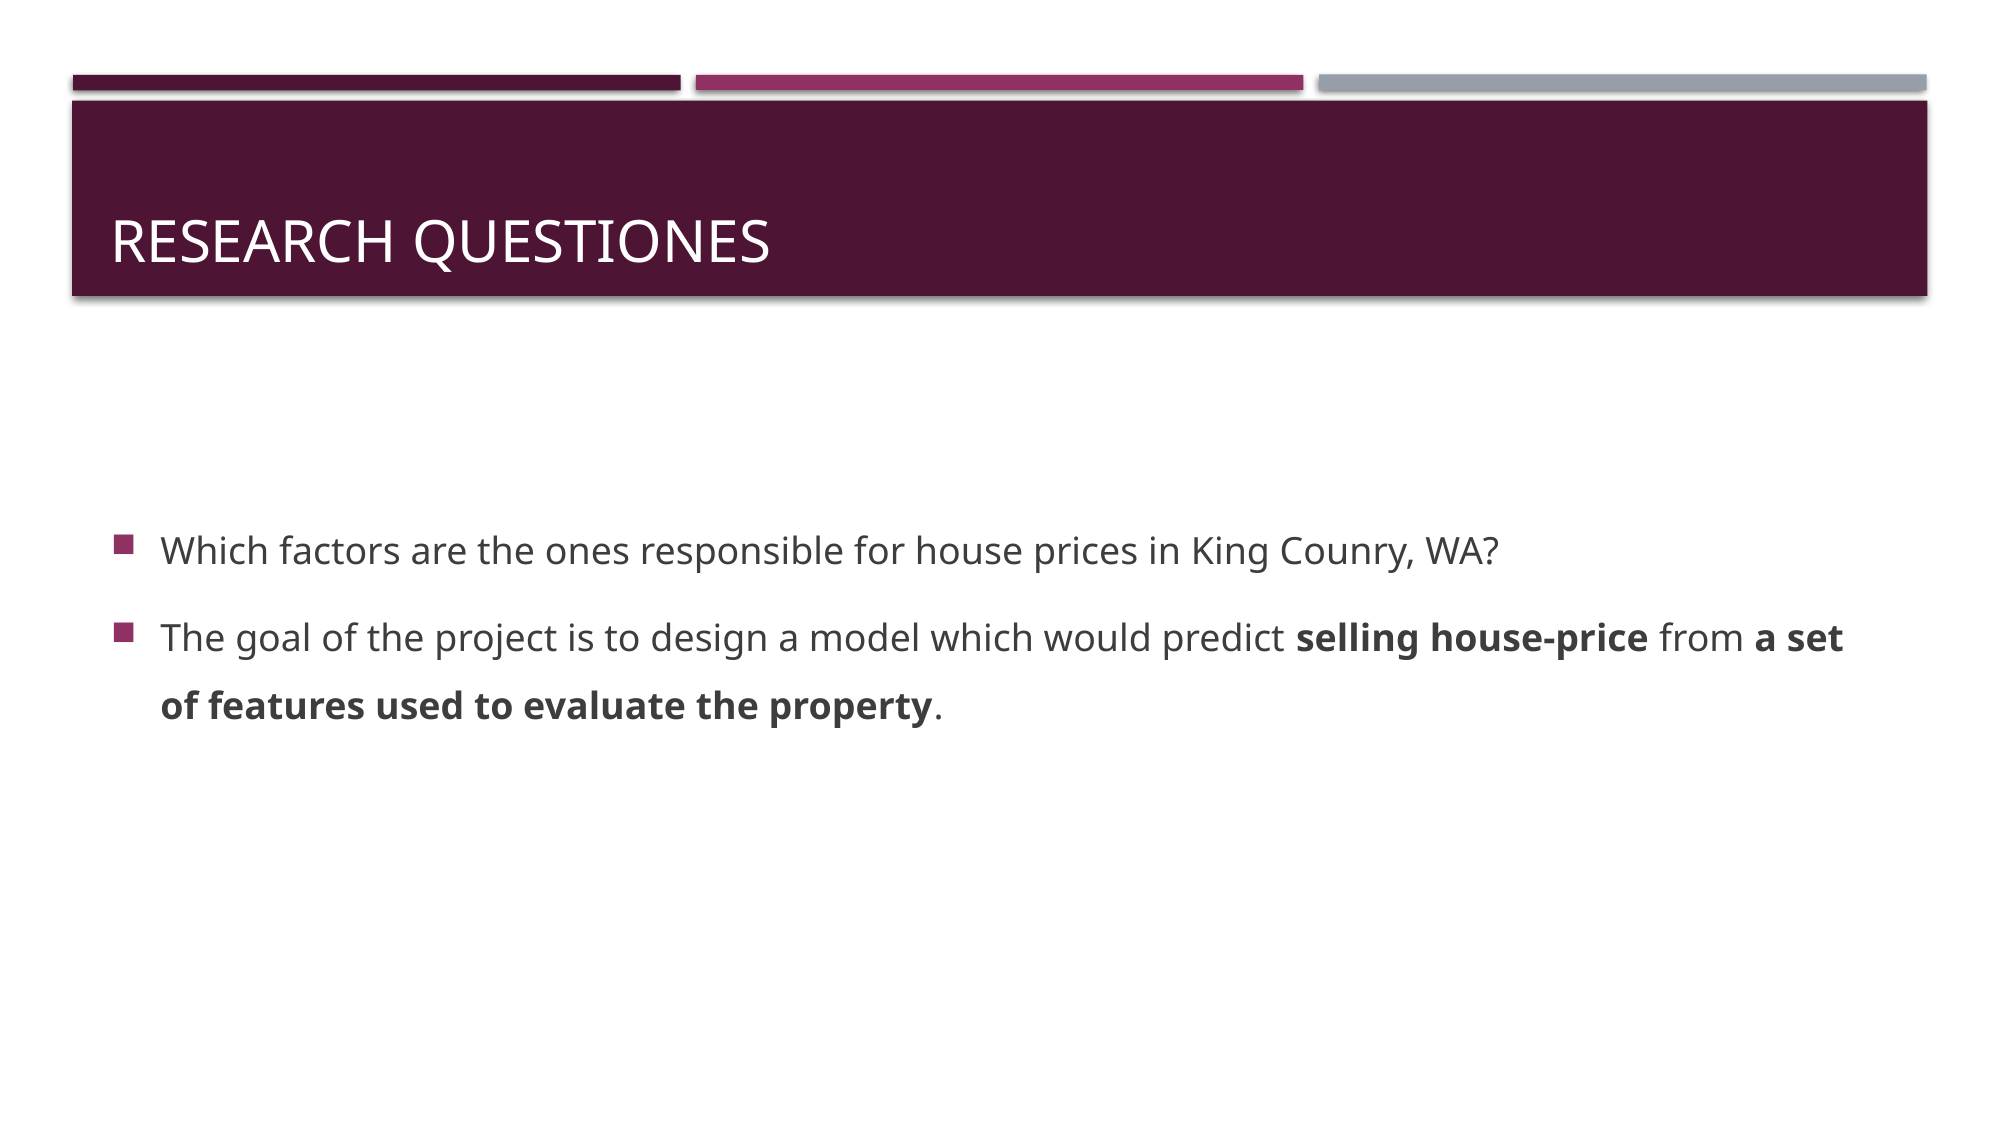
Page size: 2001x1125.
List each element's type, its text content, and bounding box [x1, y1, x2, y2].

list Which factors are the ones responsible for house prices in King Counry, WA? The goal of the project is to design a model which would predict selling house-price from a set of features used to evaluate the property. [95, 357, 1905, 962]
title Research questiones [95, 115, 1905, 282]
